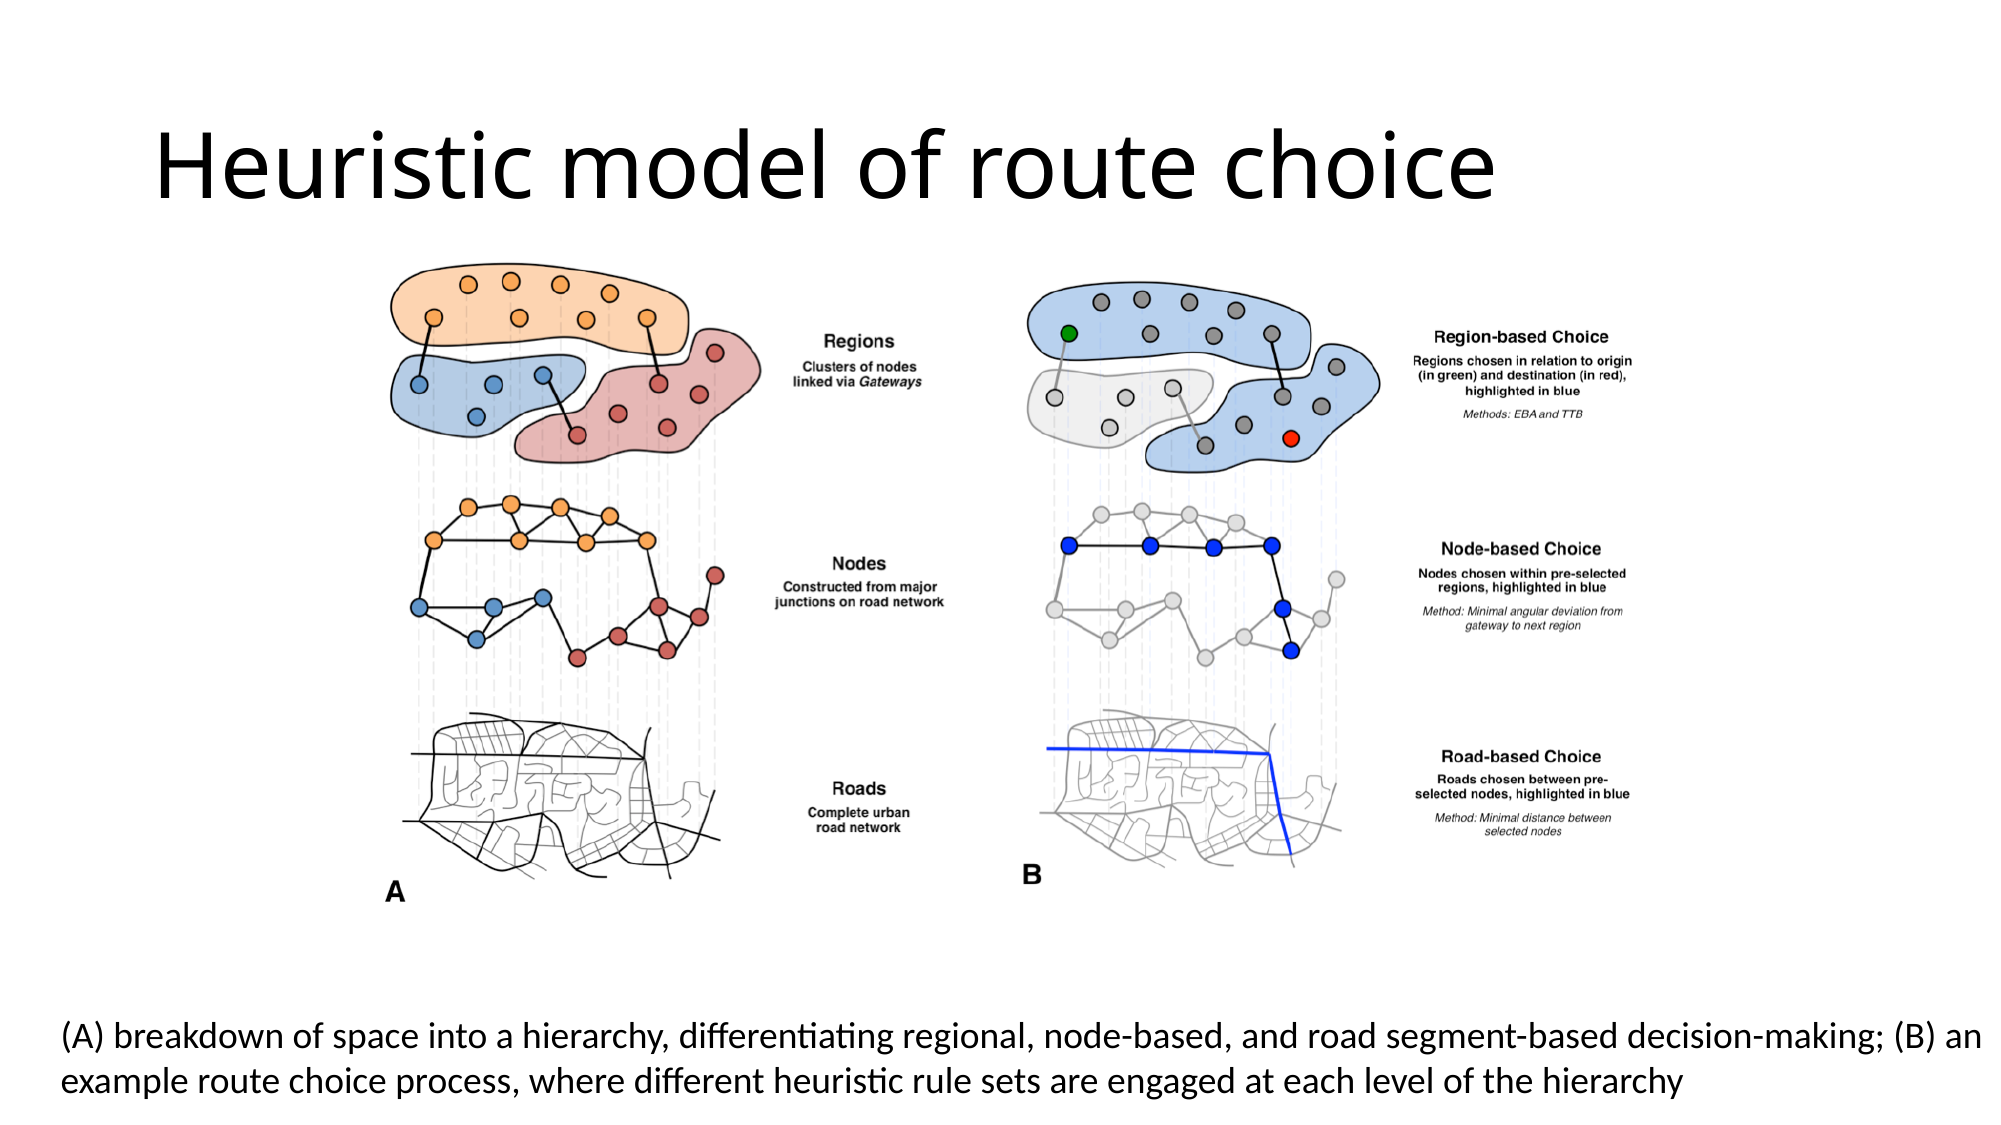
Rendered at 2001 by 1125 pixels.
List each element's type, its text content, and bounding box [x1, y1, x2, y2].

text_box (A) breakdown of space into a hierarchy, differentiating regional, node-based, and road segment-based decision-making; (B) an example route choice process, where different heuristic rule sets are engaged at each level of the hierarchy [45, 1003, 2000, 1125]
title Heuristic model of route choice [137, 59, 1863, 278]
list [337, 230, 1663, 945]
